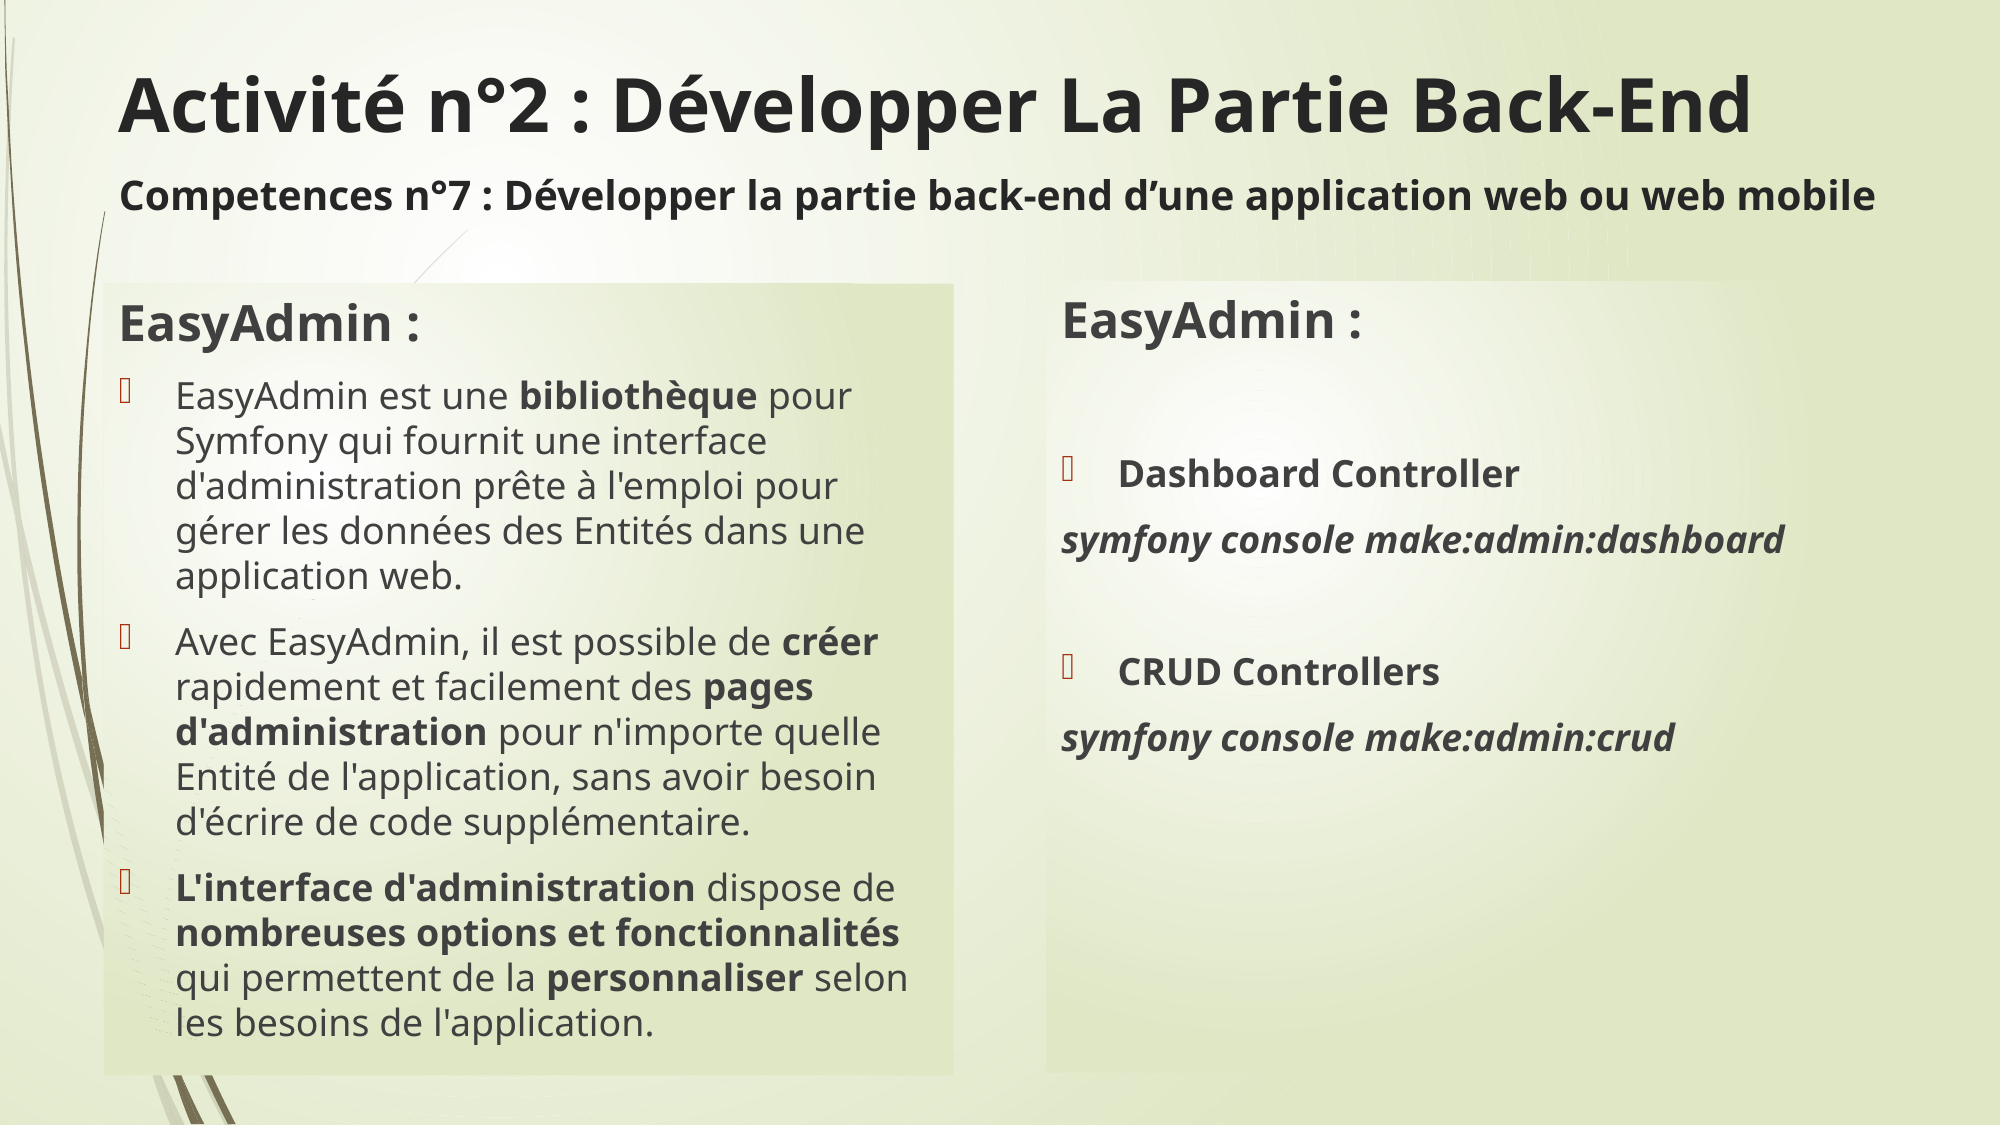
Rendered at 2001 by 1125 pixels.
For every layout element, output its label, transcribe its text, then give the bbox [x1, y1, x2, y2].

text_box Competences n°7 : Développer la partie back-end d’une application web ou web mobile [103, 161, 1896, 274]
title Activité n°2 : Développer La Partie Back-End [103, 49, 1896, 161]
text_box EasyAdmin : EasyAdmin est une bibliothèque pour Symfony qui fournit une interface d'administration prête à l'emploi pour gérer les données des Entités dans une application web. Avec EasyAdmin, il est possible de créer rapidement et facilement des pages d'administration pour n'importe quelle Entité de l'application, sans avoir besoin d'écrire de code supplémentaire. L'interface d'administration dispose de nombreuses options et fonctionnalités qui permettent de la personnaliser selon les besoins de l'application. [103, 283, 954, 1076]
text_box EasyAdmin : Dashboard Controller symfony console make:admin:dashboard CRUD Controllers symfony console make:admin:crud [1046, 281, 1896, 1073]
